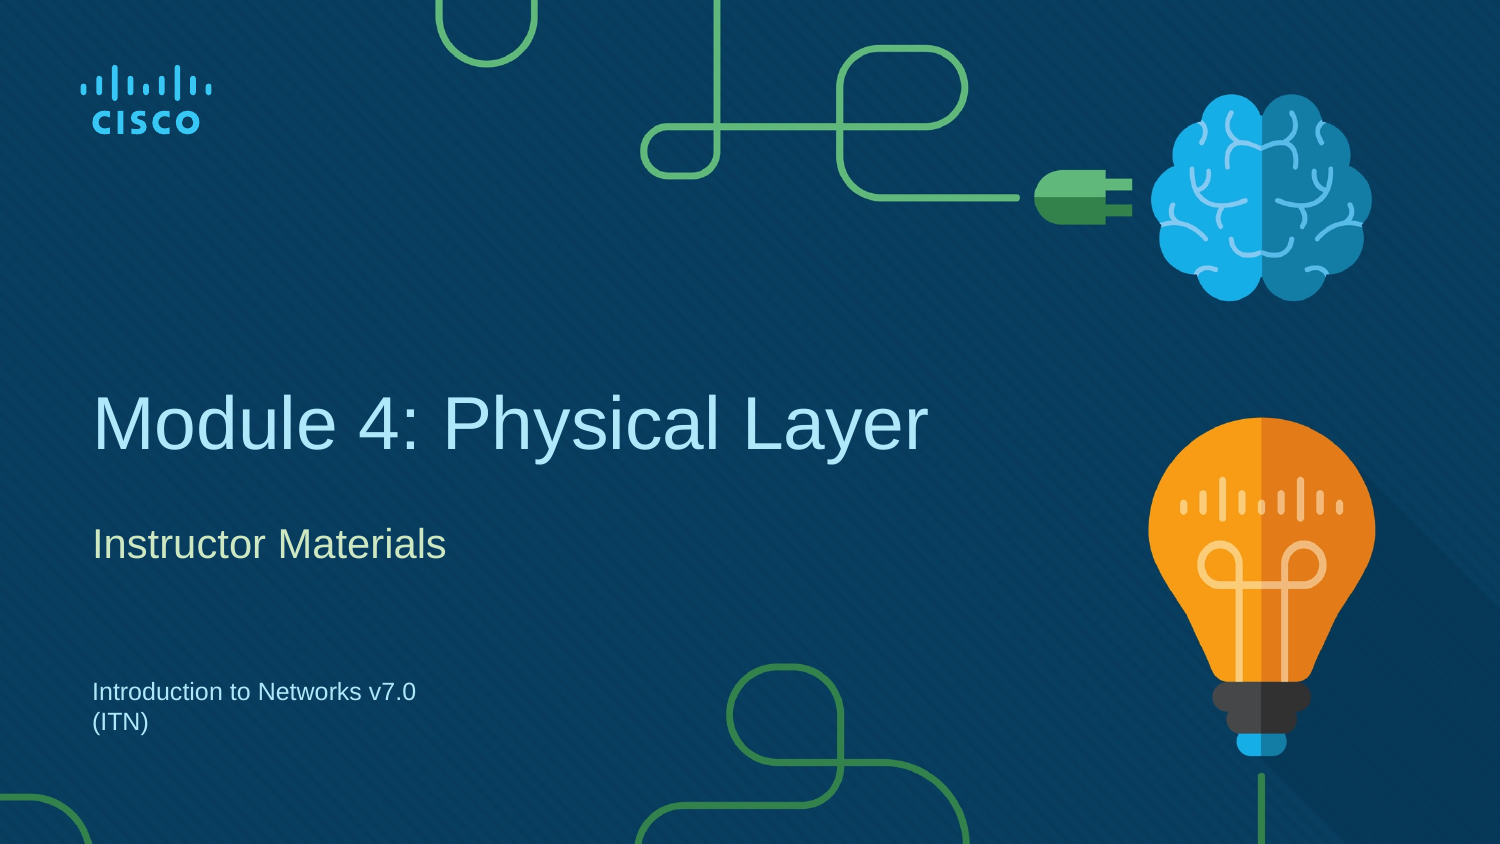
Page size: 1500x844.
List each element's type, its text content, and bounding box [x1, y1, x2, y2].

picture [0, 0, 1500, 844]
list Instructor Materials [77, 513, 1049, 563]
subtitle Introduction to Networks v7.0 (ITN) [77, 624, 466, 773]
title Module 4: Physical Layer [77, 200, 1153, 474]
